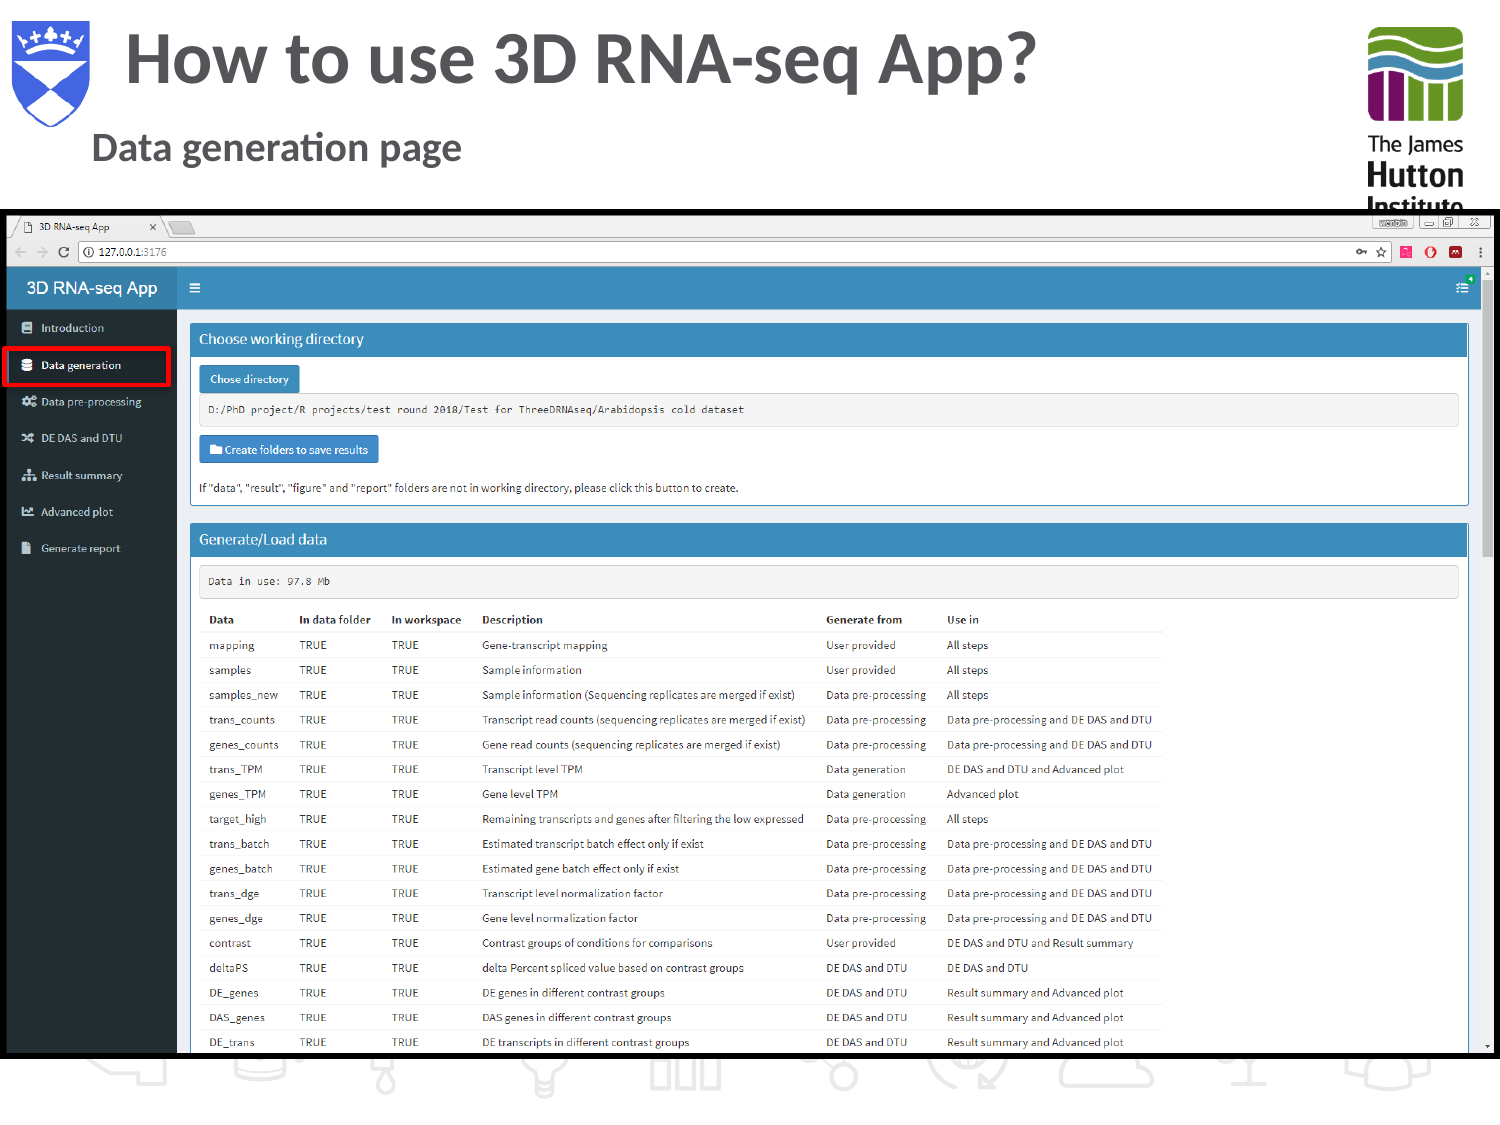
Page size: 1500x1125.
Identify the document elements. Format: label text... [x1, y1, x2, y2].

picture [11, 17, 90, 127]
text_box Data generation page [76, 112, 478, 177]
title How to use 3D RNA-seq App? [110, 1, 1319, 122]
picture [0, 27, 1500, 1059]
